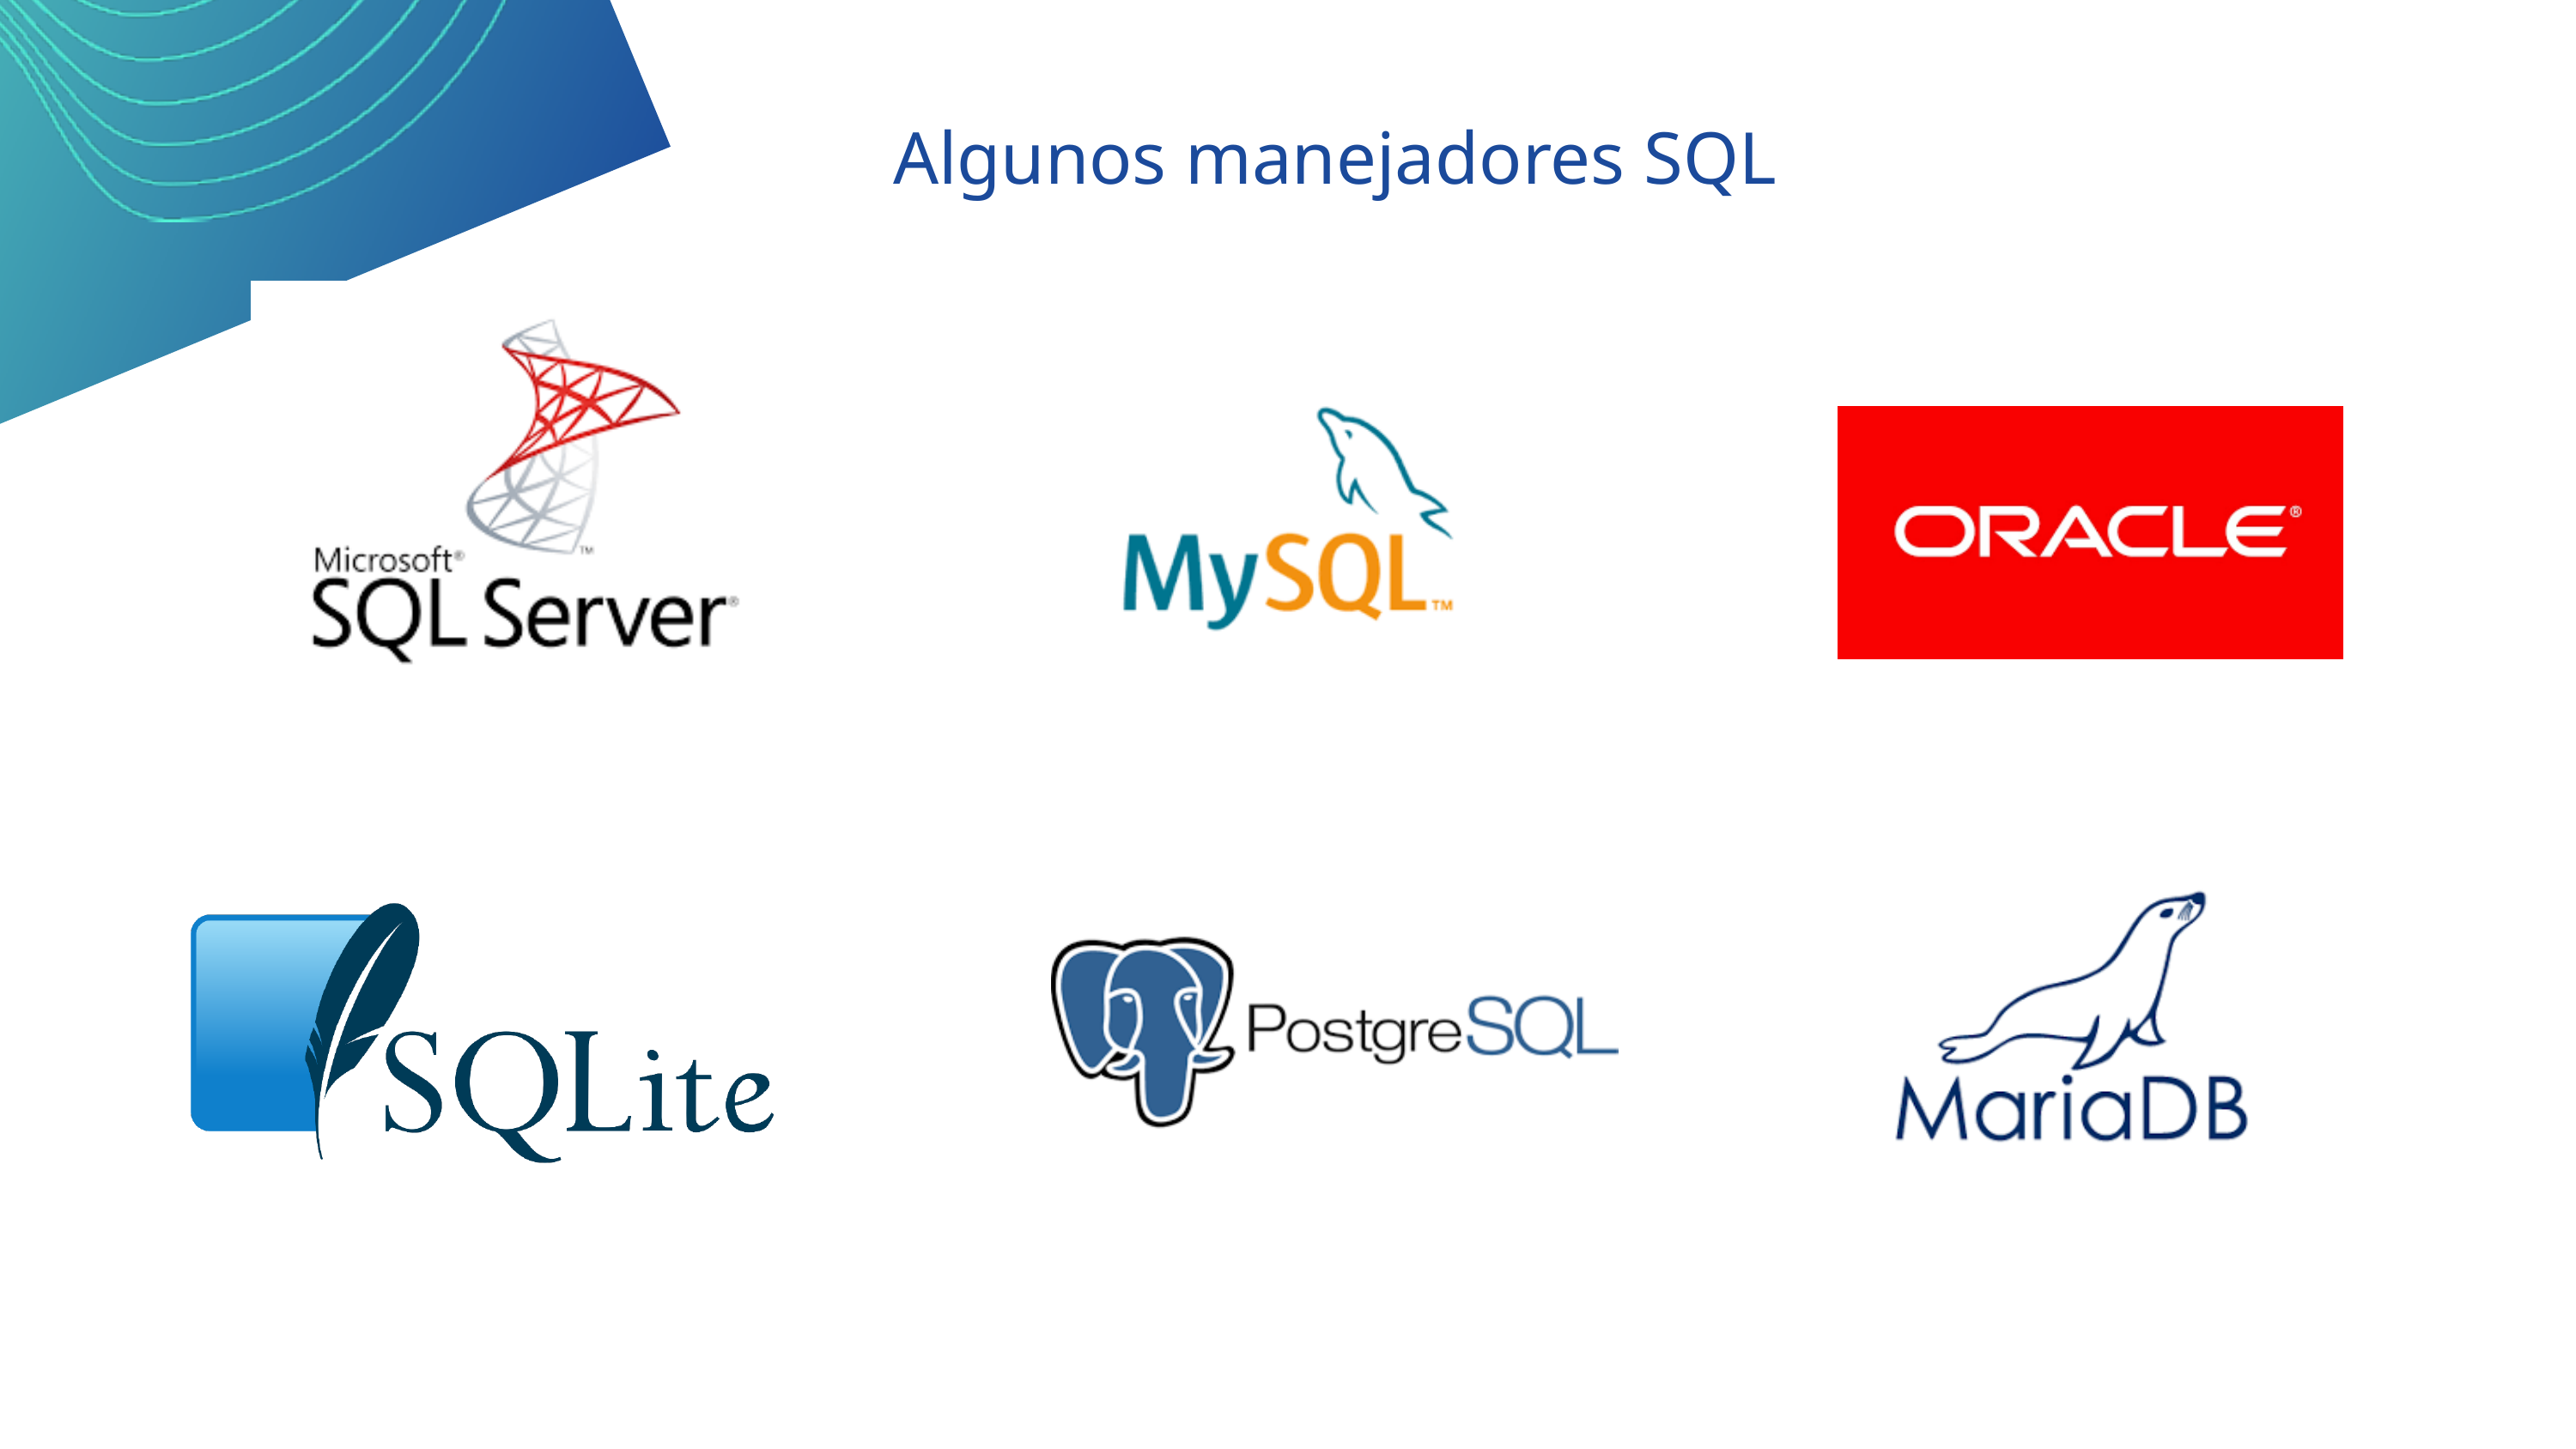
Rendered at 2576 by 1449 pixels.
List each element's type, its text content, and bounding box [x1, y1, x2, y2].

text_box [544, 0, 671, 199]
text_box Algunos manejadores SQL [834, 112, 1836, 199]
picture [1051, 903, 1619, 1163]
picture [173, 887, 791, 1179]
picture [250, 281, 821, 706]
picture [1820, 887, 2325, 1148]
text_box [0, 222, 488, 424]
text_box [0, 0, 544, 222]
picture [1089, 338, 1487, 737]
picture [1838, 406, 2343, 659]
